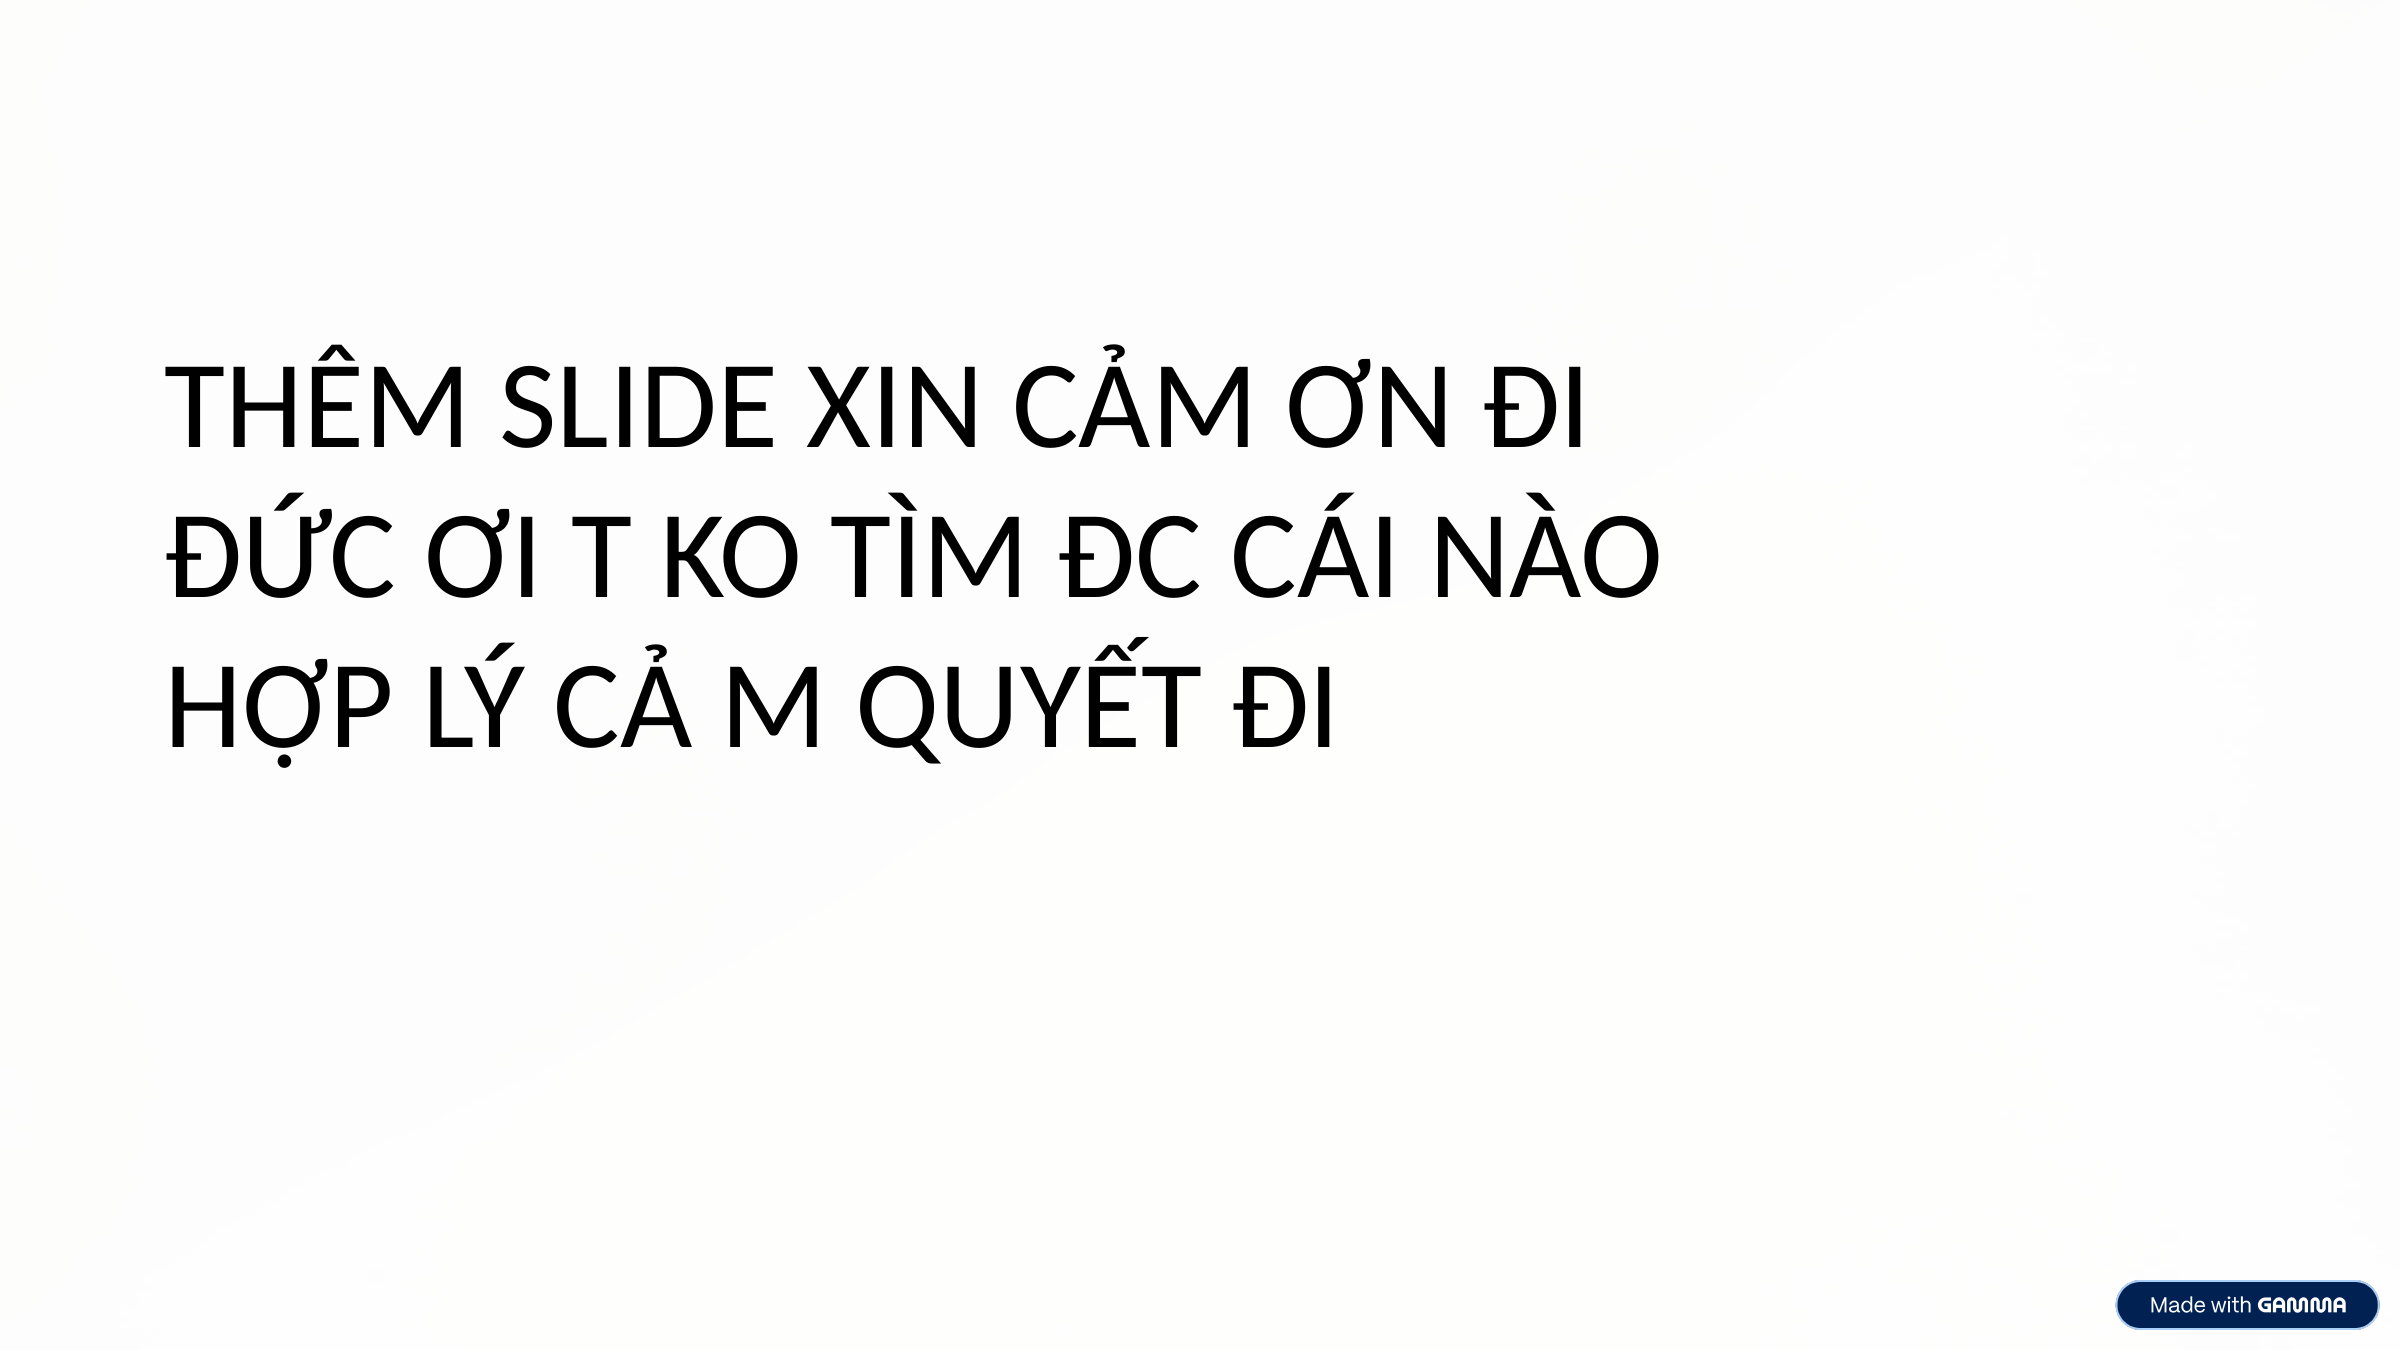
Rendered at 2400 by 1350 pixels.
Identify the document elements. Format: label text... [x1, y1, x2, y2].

picture [2106, 1271, 2389, 1339]
text_box THÊM SLIDE XIN CẢM ƠN ĐI ĐỨC ƠI T KO TÌM ĐC CÁI NÀO HỢP LÝ CẢ M QUYẾT ĐI [149, 315, 1770, 780]
